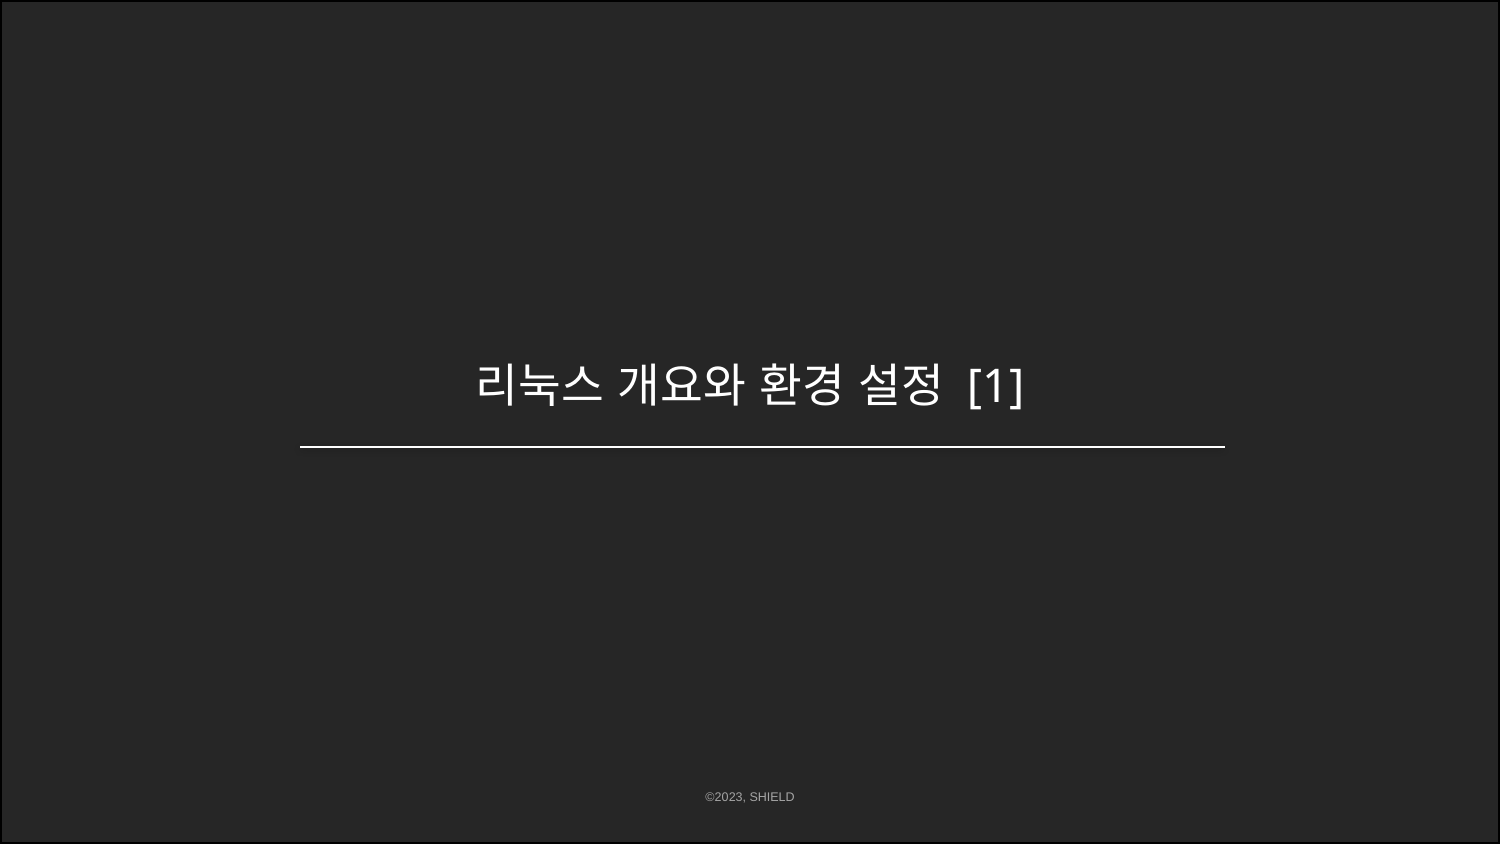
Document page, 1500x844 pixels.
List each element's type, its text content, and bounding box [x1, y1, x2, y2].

title 리눅스 개요와 환경 설정 [1] [331, 348, 1169, 420]
